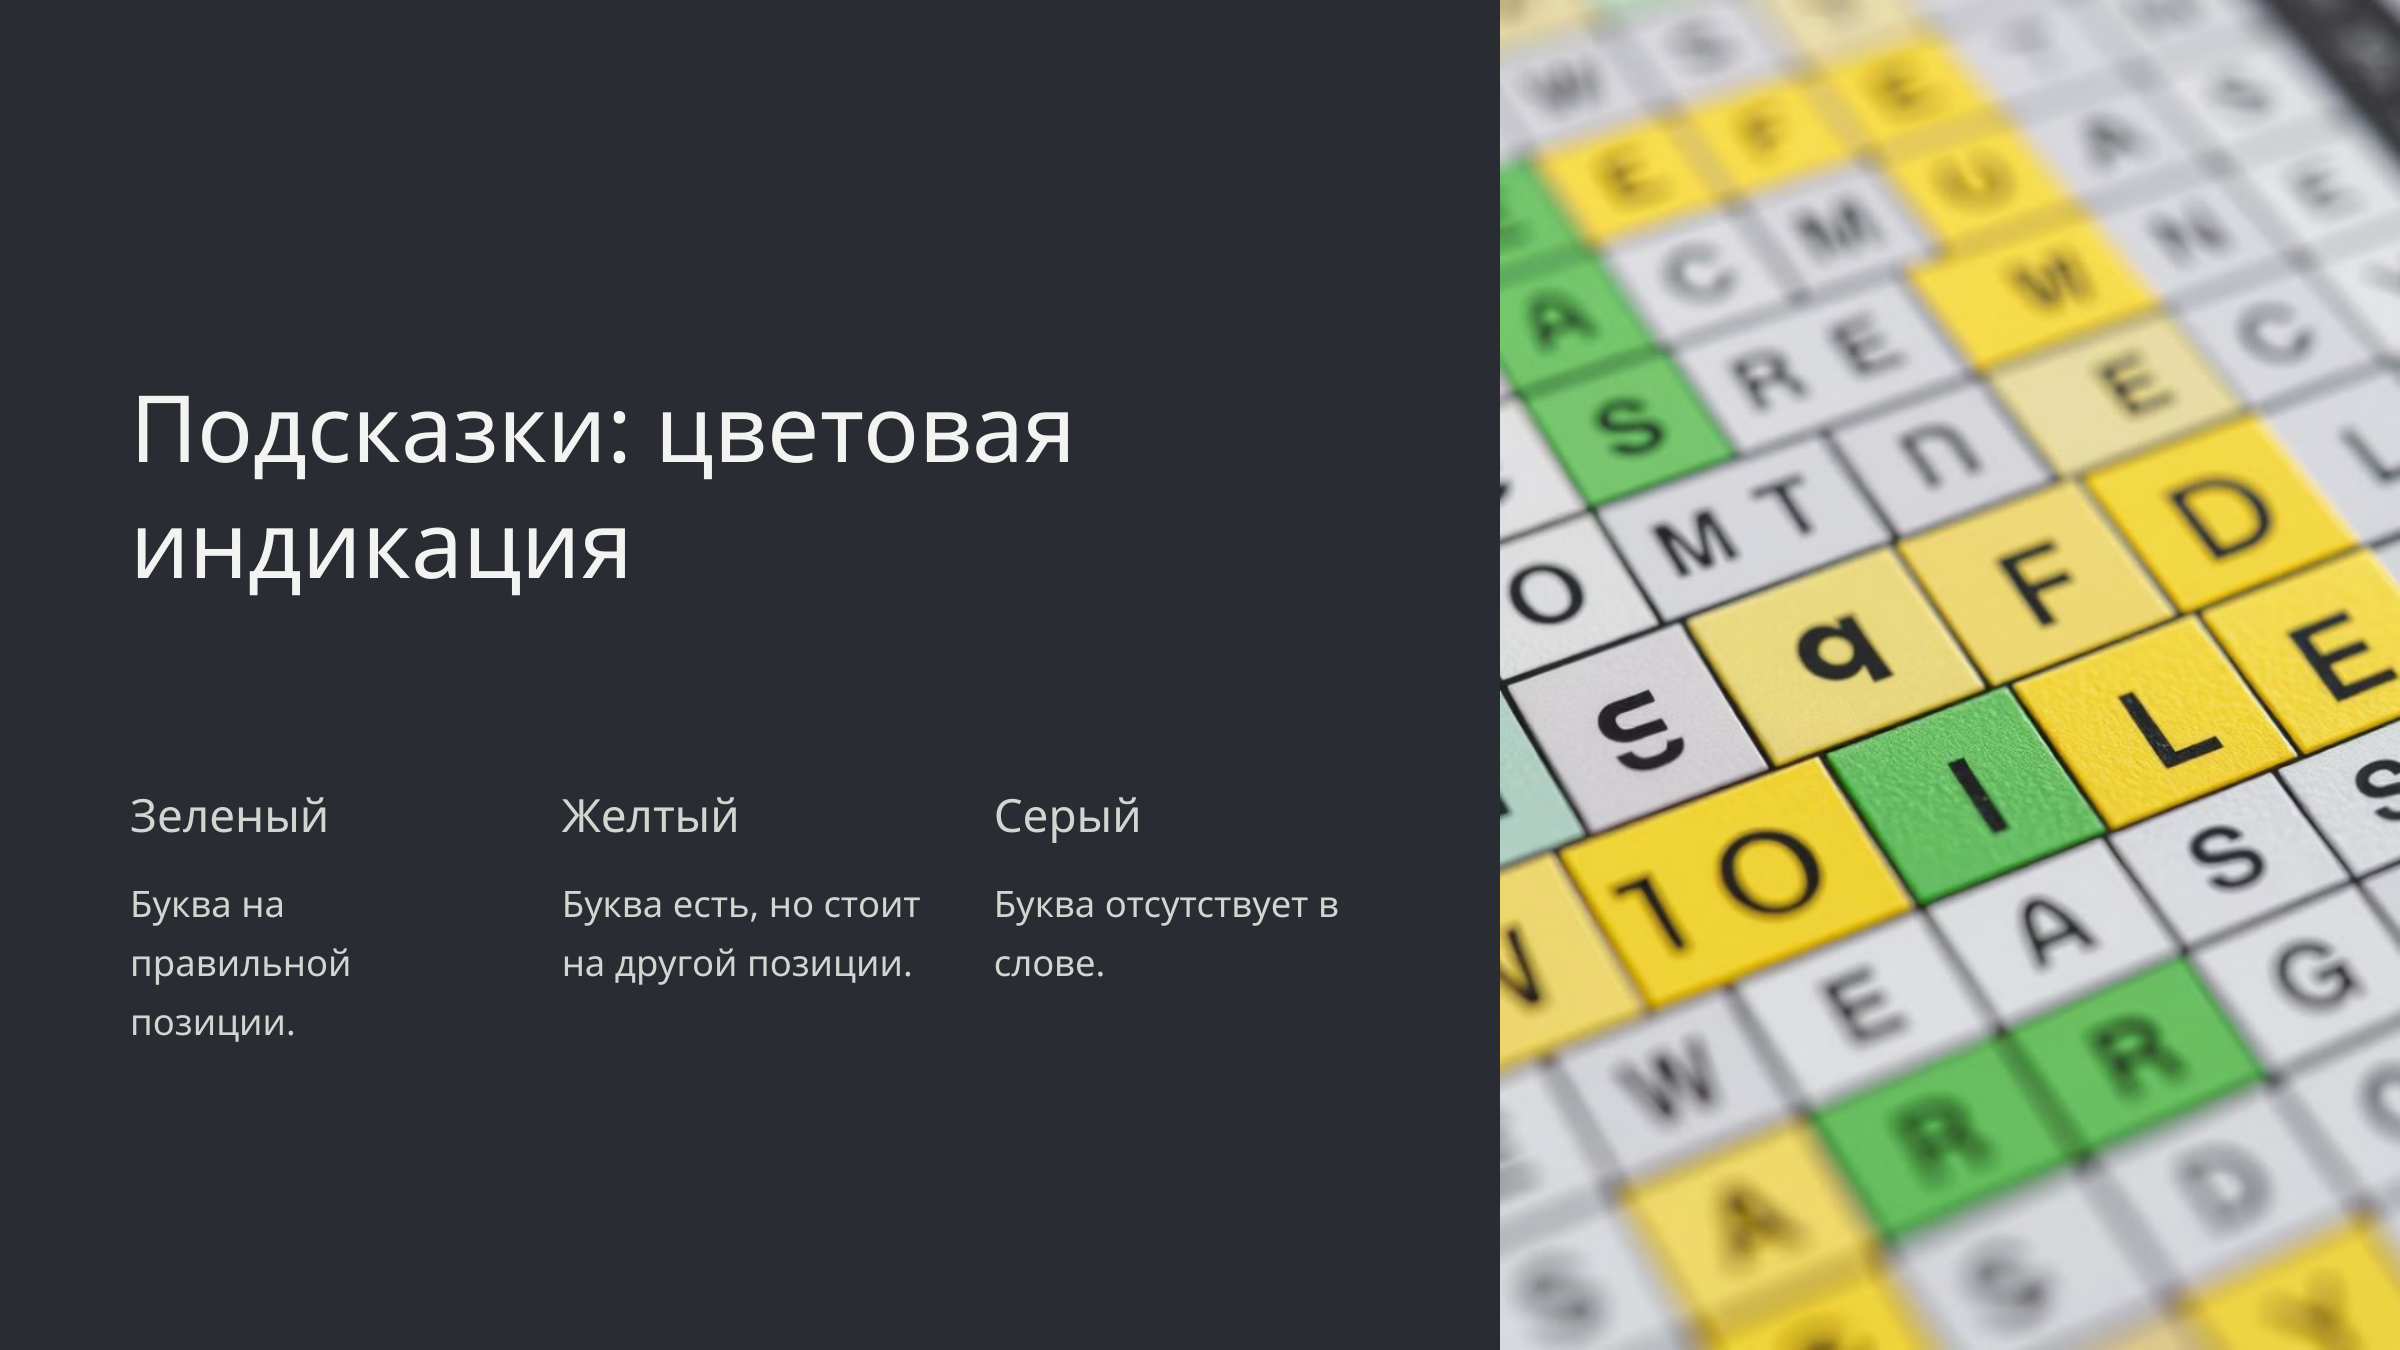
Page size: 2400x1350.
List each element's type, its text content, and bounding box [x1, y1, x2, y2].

text_box Буква есть, но стоит на другой позиции. [561, 864, 938, 984]
text_box Буква на правильной позиции. [130, 864, 507, 984]
text_box Желтый [561, 784, 938, 843]
text_box Зеленый [130, 784, 507, 843]
text_box Серый [993, 784, 1370, 843]
picture [1499, 0, 2400, 1350]
text_box Подсказки: цветовая индикация [130, 365, 1370, 599]
text_box Буква отсутствует в слове. [993, 864, 1370, 984]
